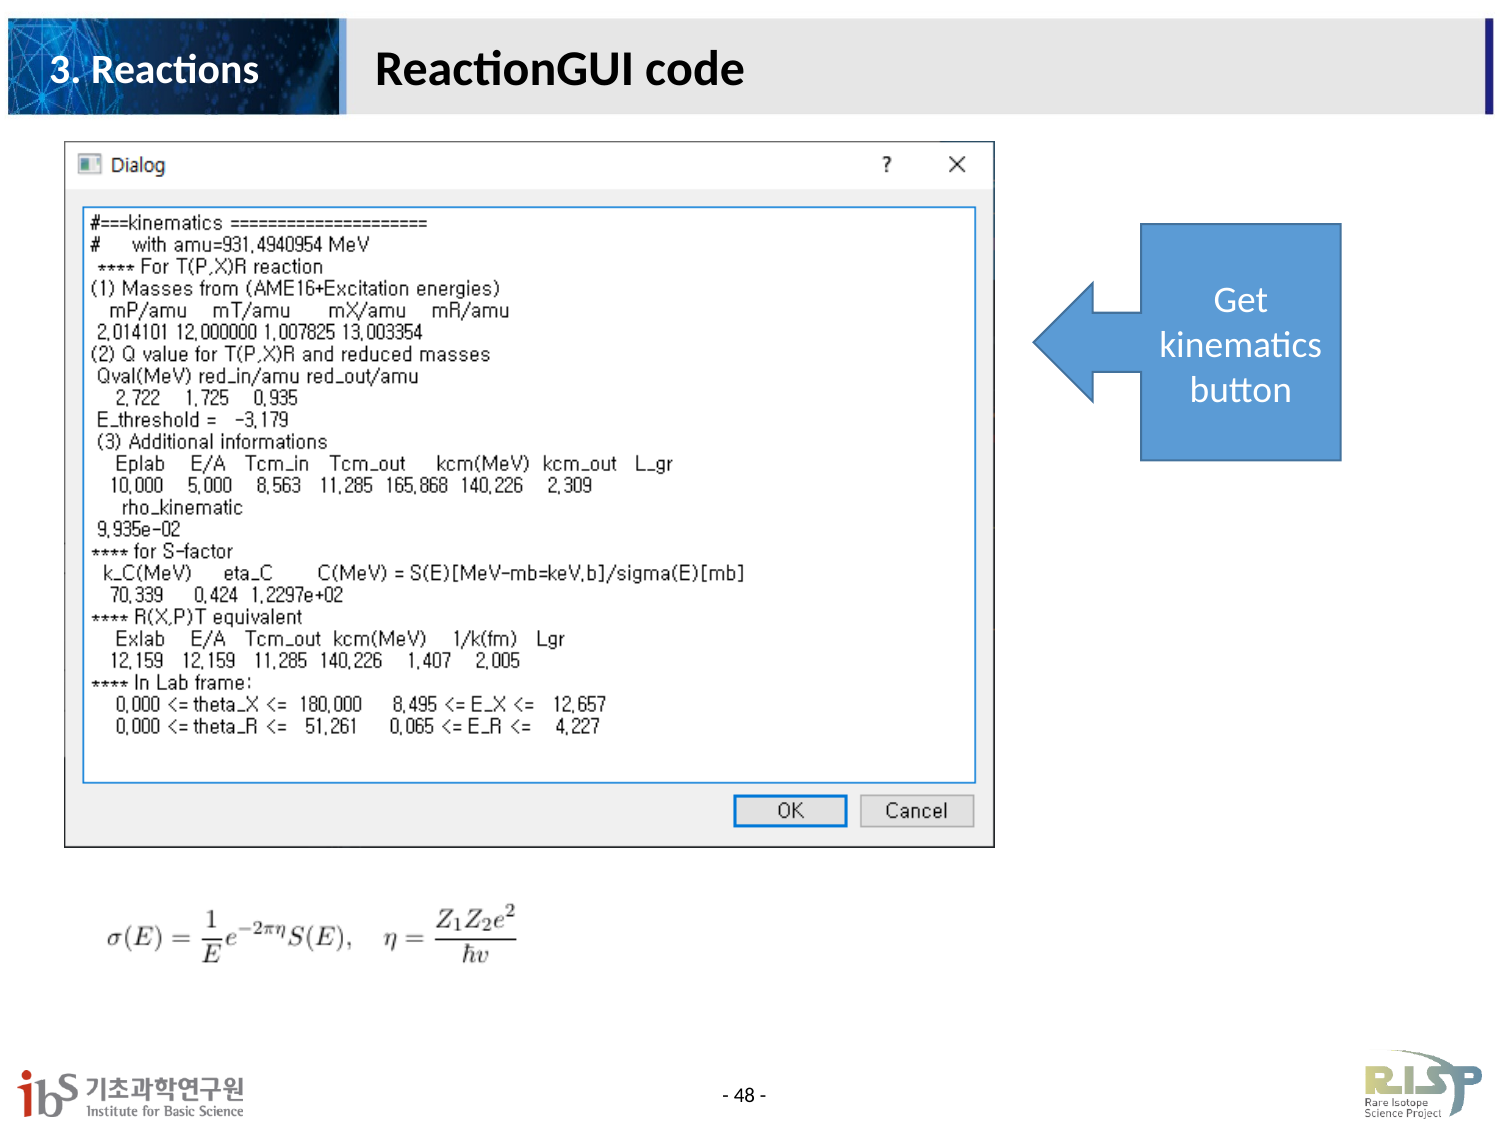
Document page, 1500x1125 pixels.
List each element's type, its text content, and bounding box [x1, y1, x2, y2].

picture [64, 141, 995, 848]
picture [1364, 1049, 1482, 1119]
picture [2, 10, 1500, 130]
text_box Get kinematics button [1032, 223, 1342, 462]
picture [88, 893, 562, 980]
picture [17, 1070, 243, 1117]
